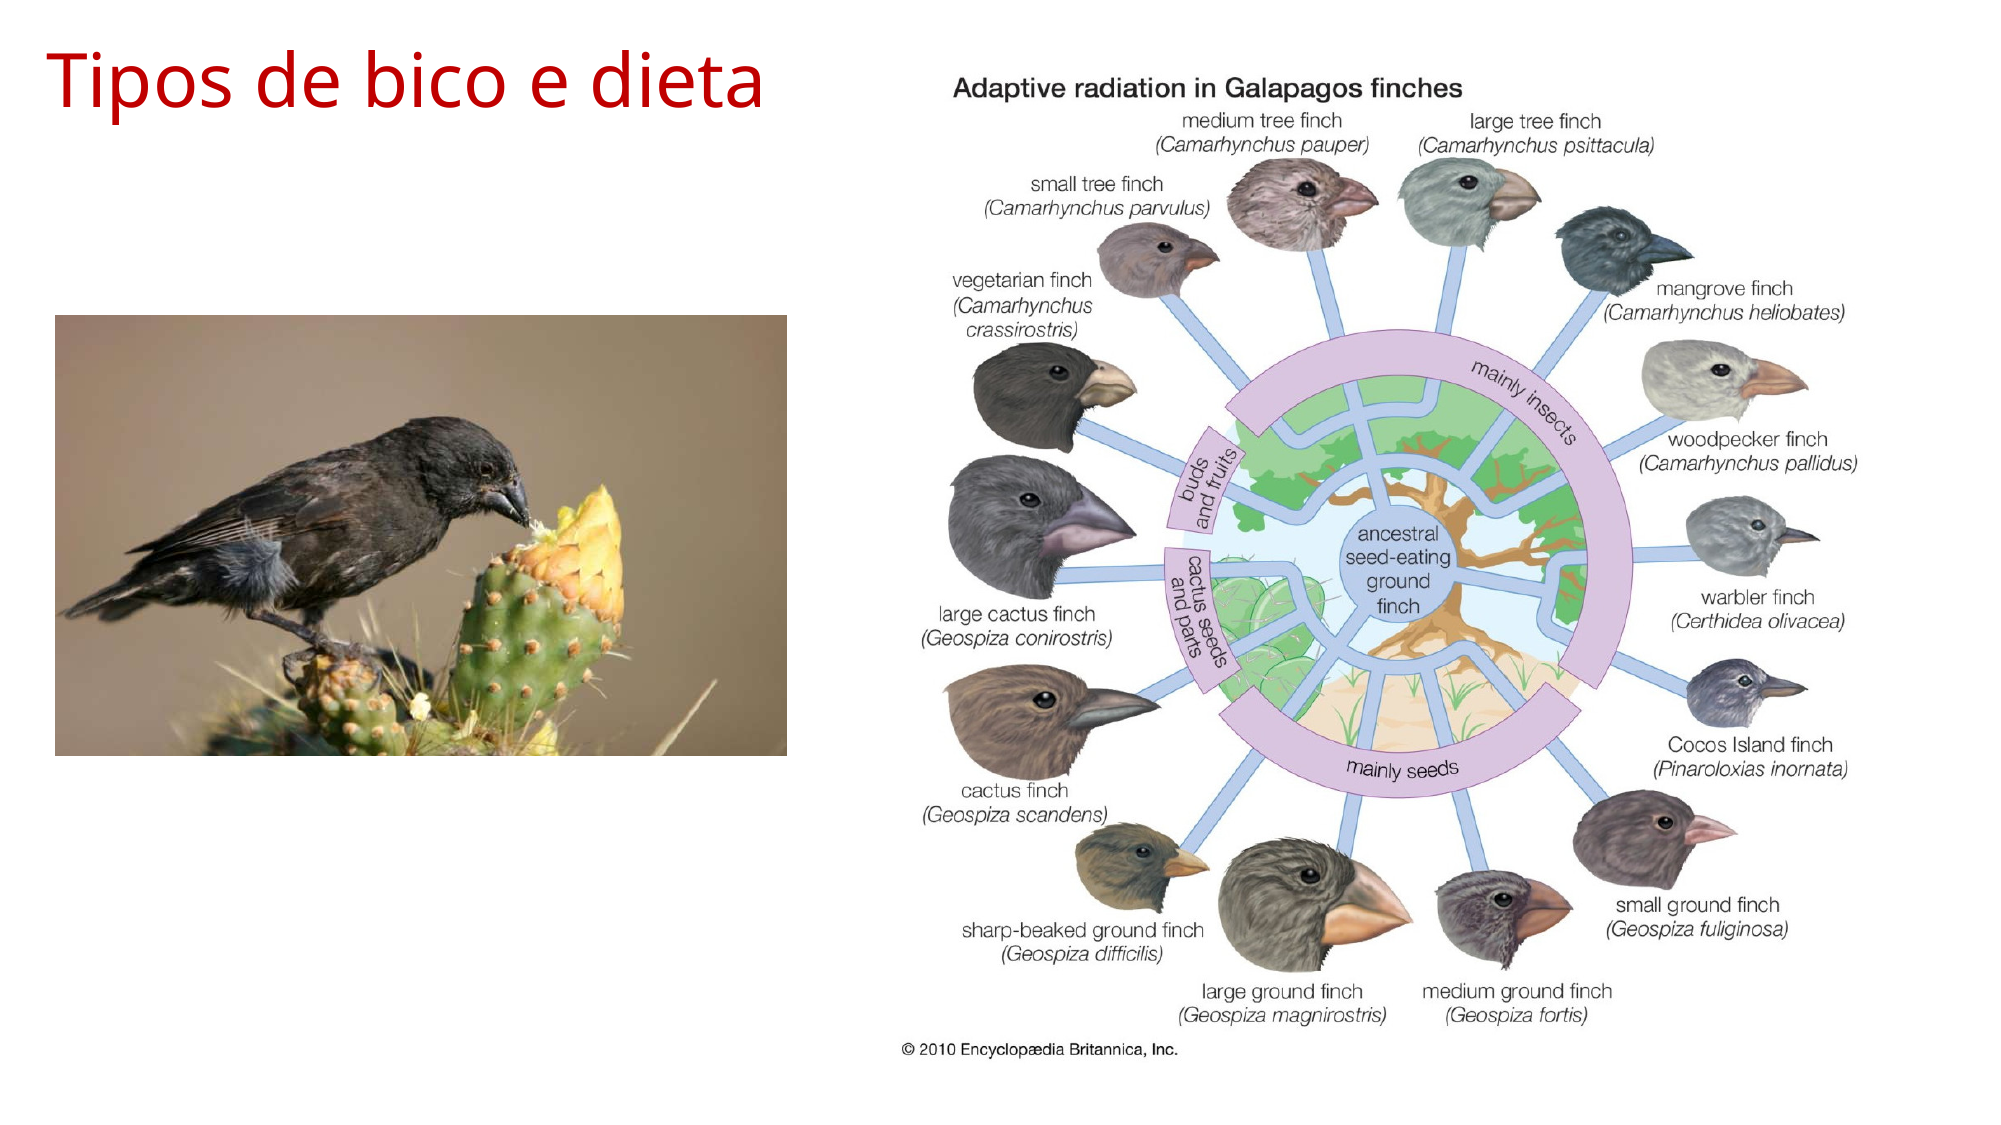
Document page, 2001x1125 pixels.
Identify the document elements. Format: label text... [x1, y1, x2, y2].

picture [55, 315, 787, 756]
picture [832, 0, 1945, 1125]
text_box Tipos de bico e dieta [31, 35, 832, 254]
